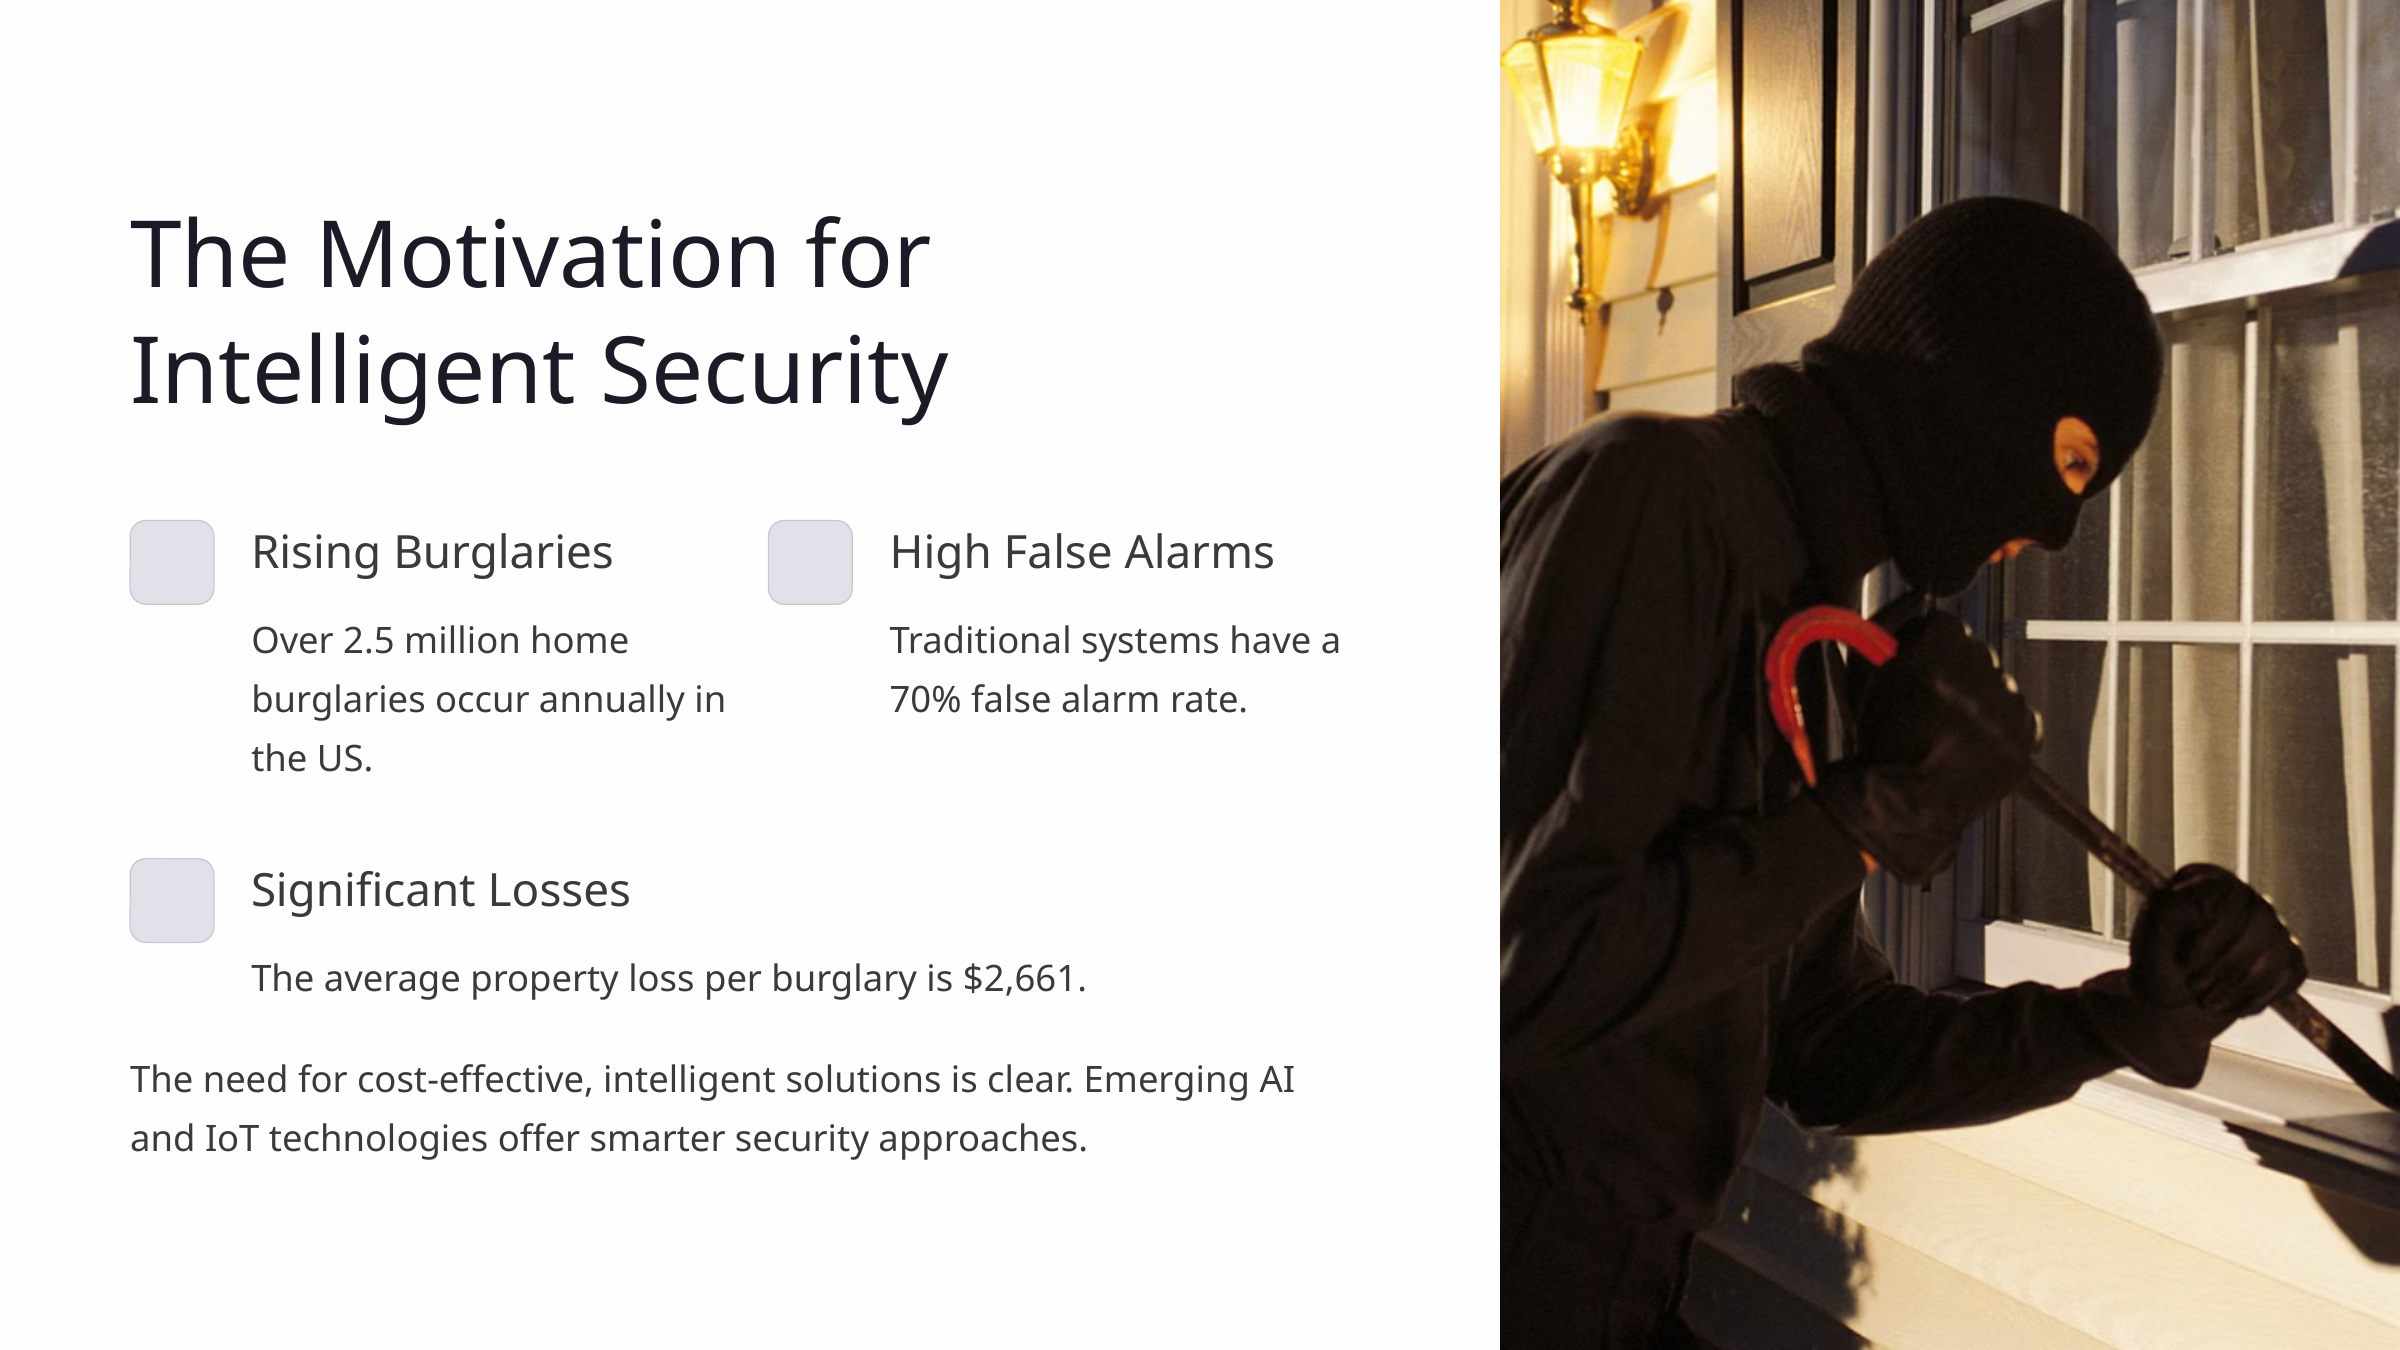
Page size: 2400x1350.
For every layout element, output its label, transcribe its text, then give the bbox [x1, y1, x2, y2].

text_box Over 2.5 million home burglaries occur annually in the US. [251, 601, 732, 780]
text_box [768, 520, 853, 605]
text_box Rising Burglaries [251, 520, 717, 579]
text_box [130, 520, 214, 605]
text_box High False Alarms [889, 520, 1355, 579]
text_box Traditional systems have a 70% false alarm rate. [889, 601, 1370, 721]
text_box The Motivation for Intelligent Security [130, 190, 1370, 423]
text_box The average property loss per burglary is $2,661. [251, 939, 1370, 999]
text_box Significant Losses [251, 858, 717, 917]
text_box The need for cost-effective, intelligent solutions is clear. Emerging AI and IoT technologies offer smarter security approaches. [130, 1040, 1370, 1160]
text_box [130, 858, 214, 943]
picture [1499, 0, 2400, 1350]
